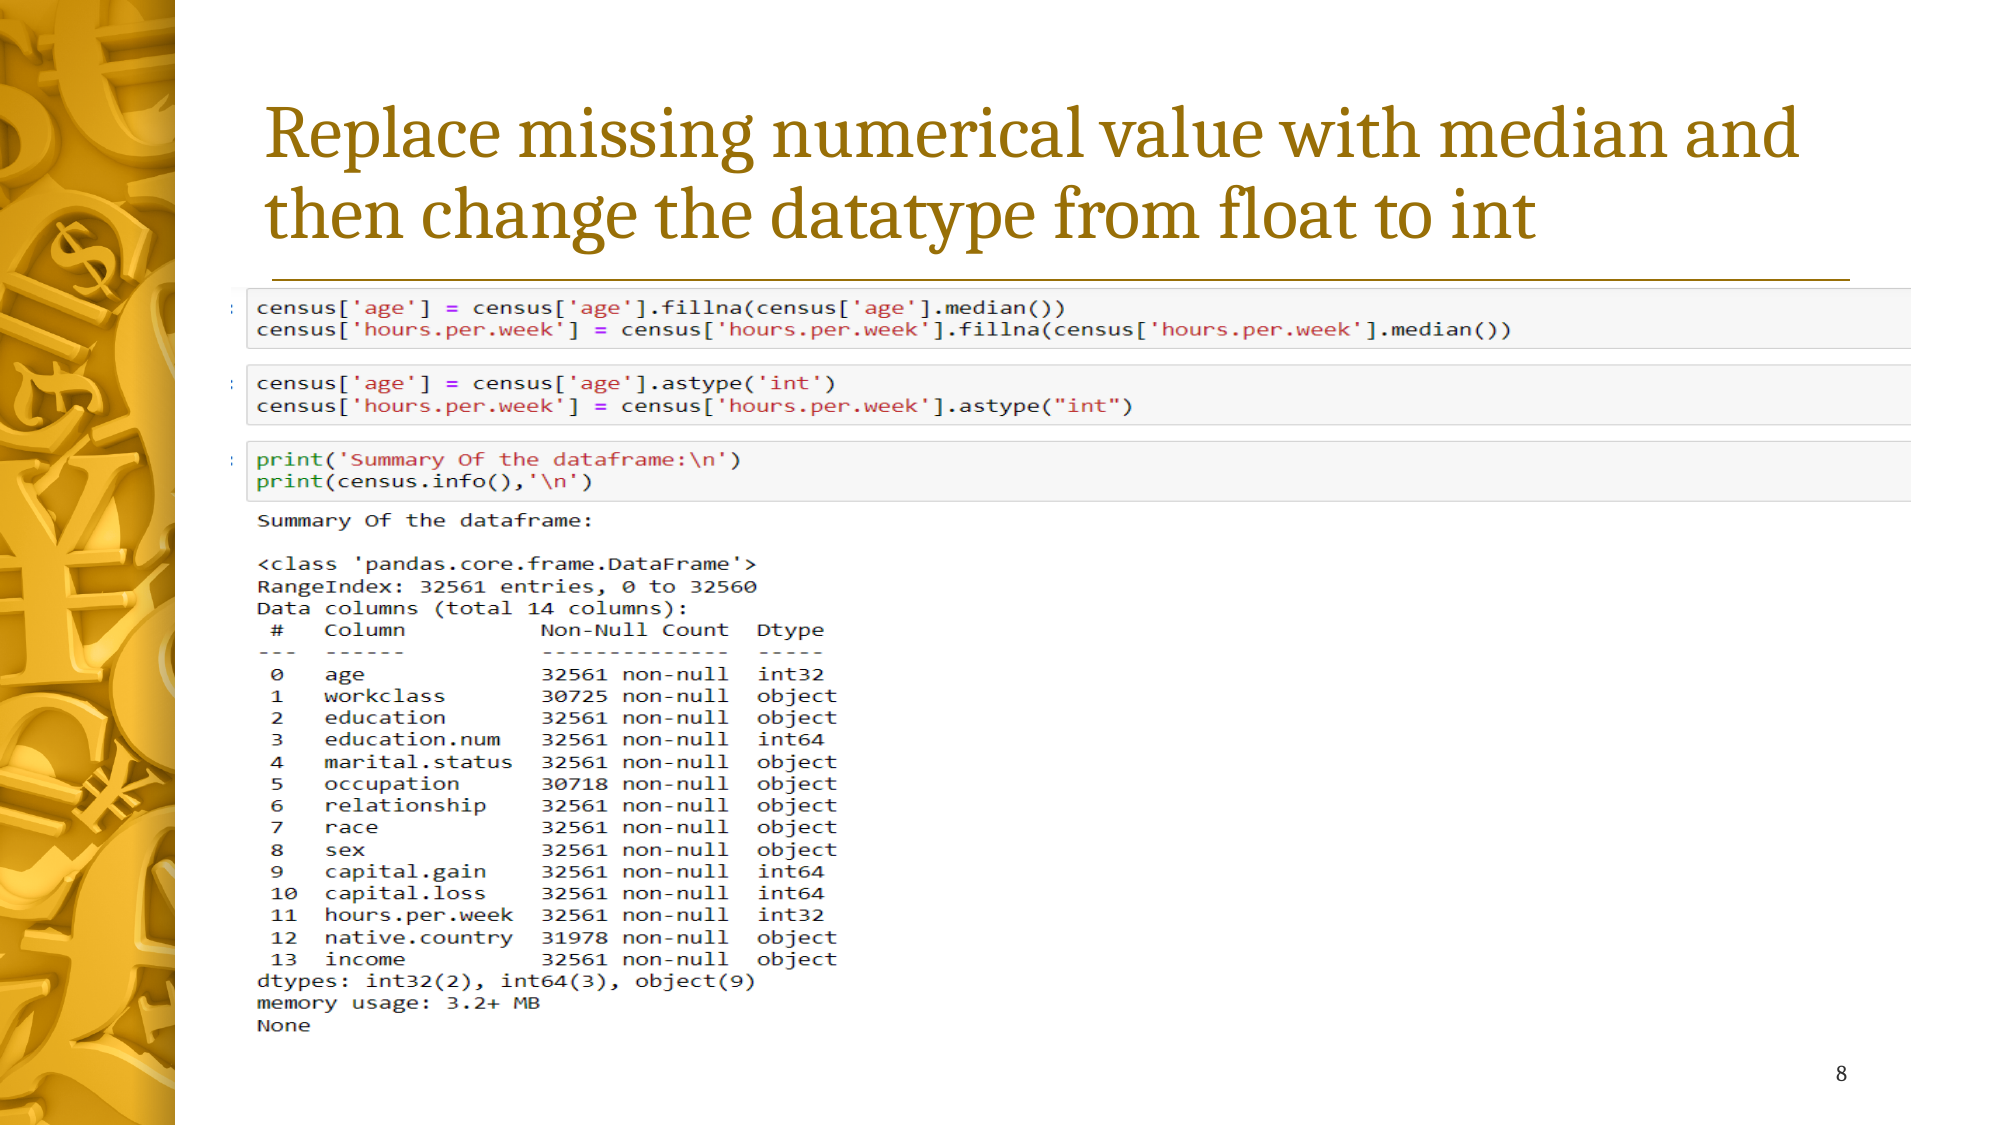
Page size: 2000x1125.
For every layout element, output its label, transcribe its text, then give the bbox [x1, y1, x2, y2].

slide_number 8 [1687, 1050, 1863, 1096]
picture [0, 0, 175, 1125]
picture [231, 287, 1911, 1050]
title Replace missing numerical value with median and then change the datatype from float to int [249, 62, 1863, 263]
